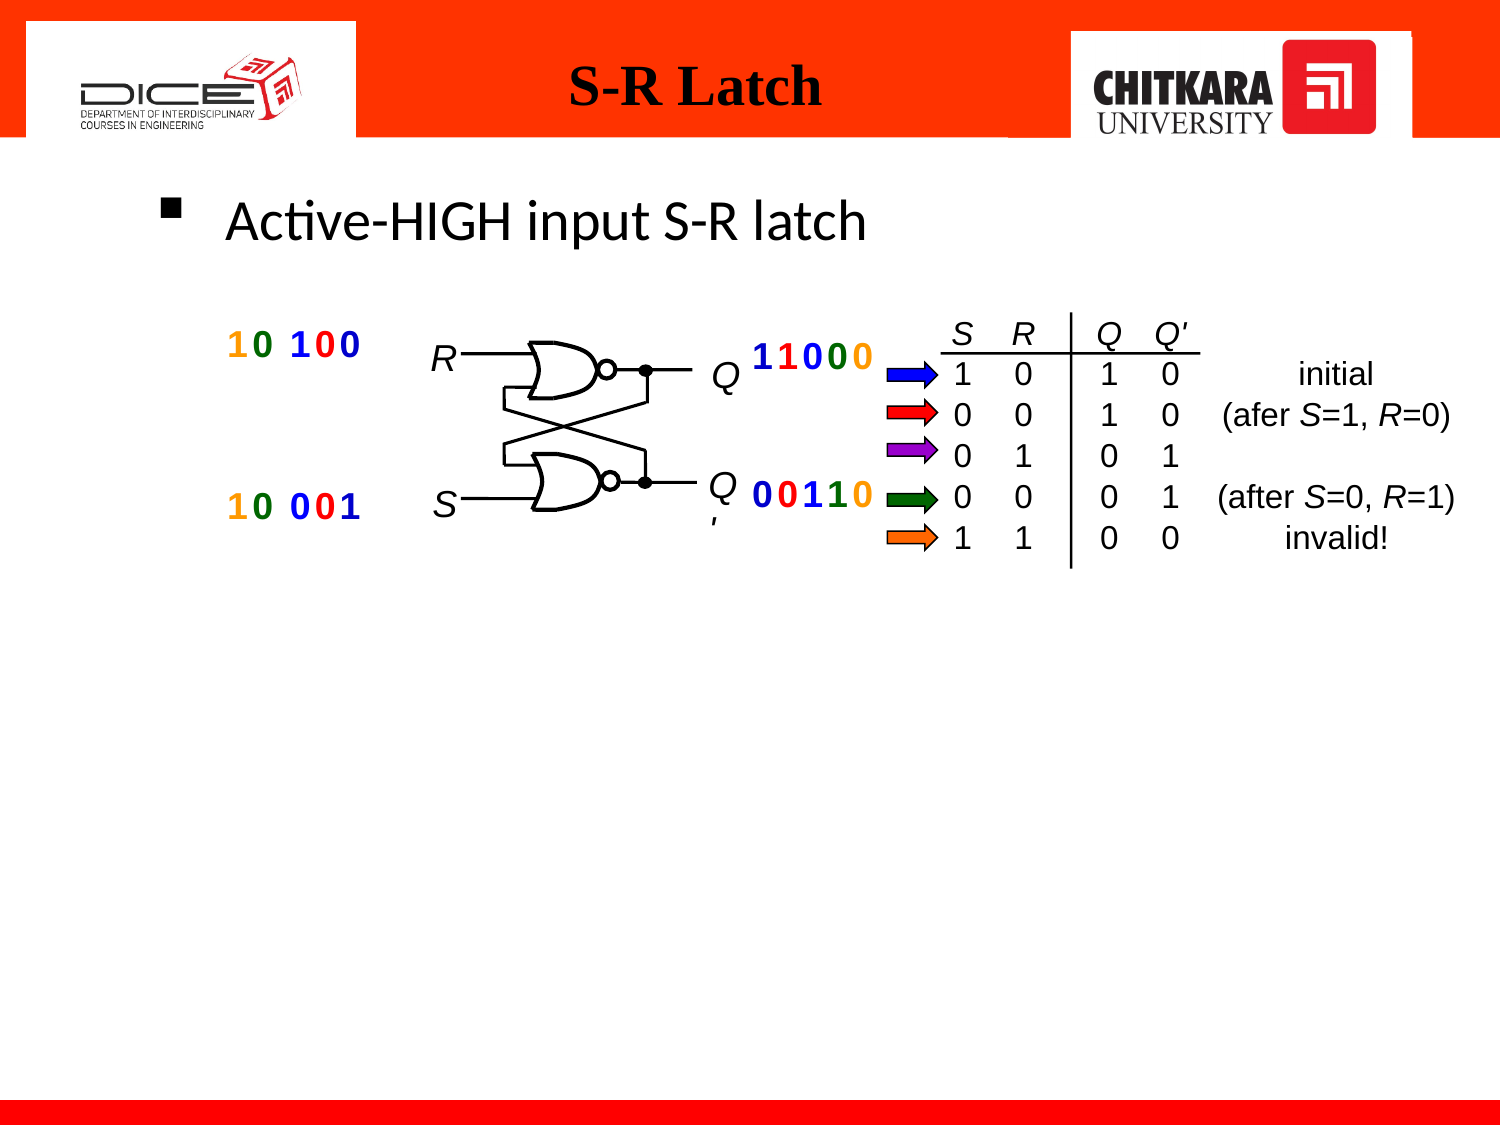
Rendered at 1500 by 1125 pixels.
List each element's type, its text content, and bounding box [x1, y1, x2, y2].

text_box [212, 312, 938, 551]
title [0, 0, 900, 150]
text_box S-R Latch [413, 19, 979, 145]
picture [1074, 37, 1391, 138]
picture [26, 20, 356, 160]
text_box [916, 312, 1500, 599]
text_box Active-HIGH input S-R latch [0, 174, 1129, 663]
